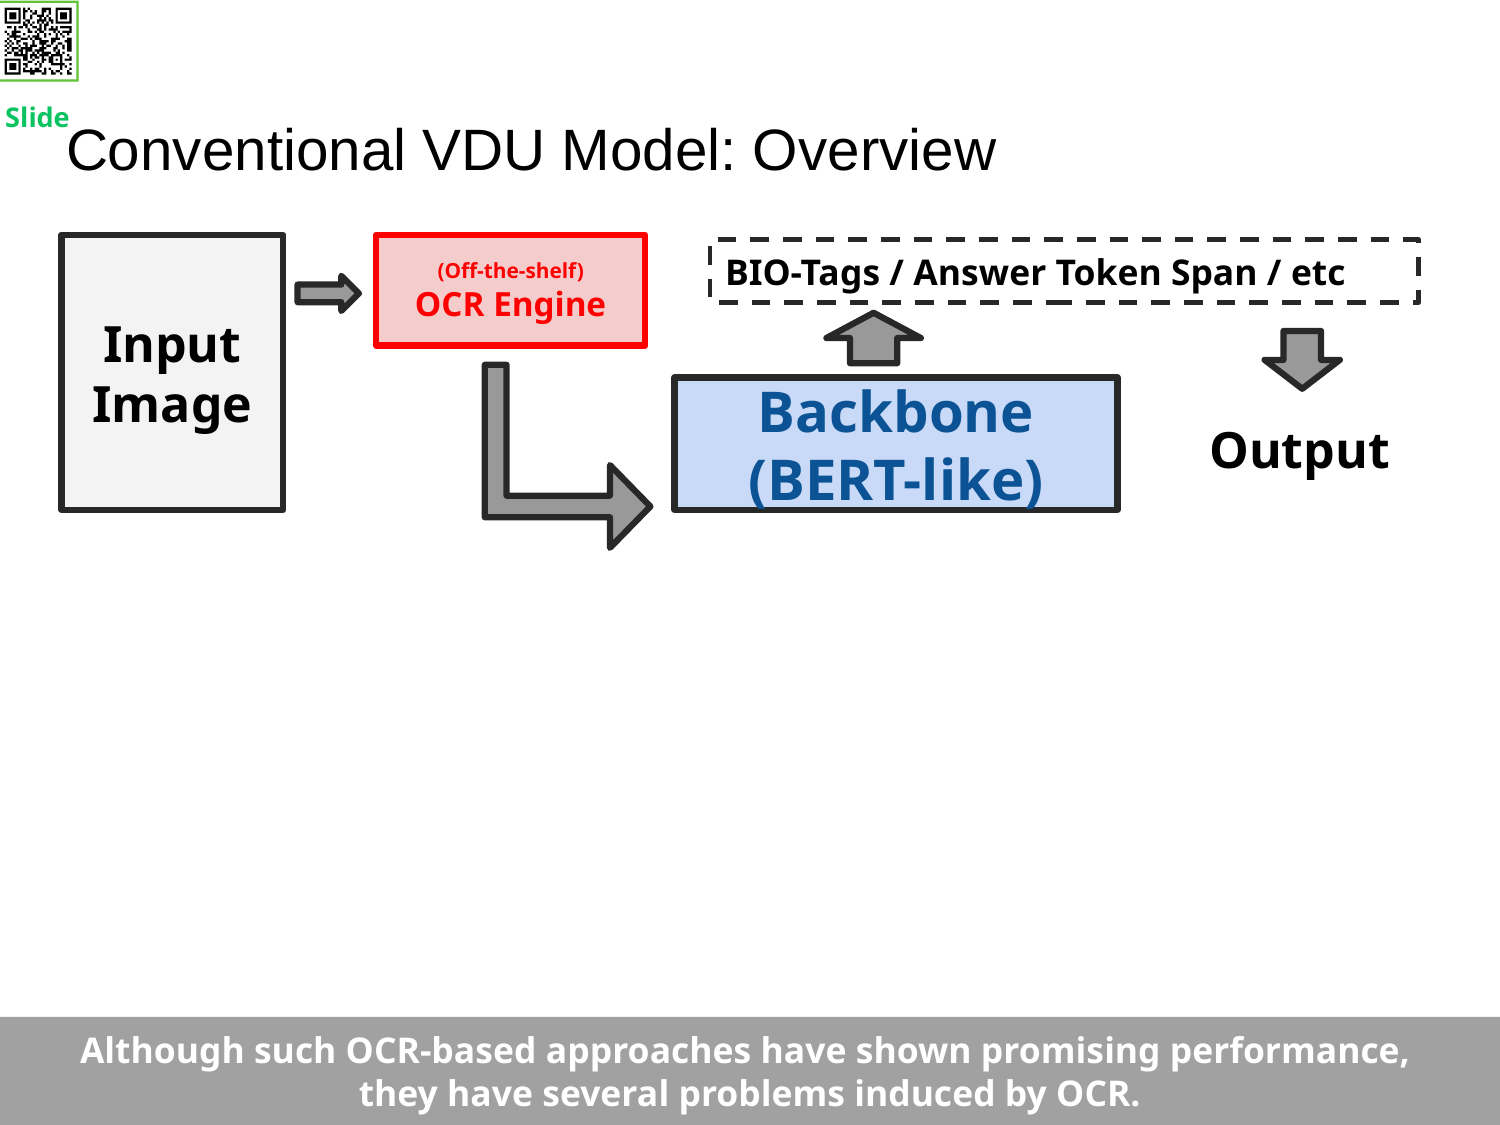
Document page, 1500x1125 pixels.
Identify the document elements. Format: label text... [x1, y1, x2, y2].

text_box [1264, 331, 1340, 389]
text_box Although such OCR-based approaches have shown promising performance, they have several problems induced by OCR. [0, 1016, 1500, 1125]
text_box [297, 275, 359, 311]
text_box BIO-Tags / Answer Token Span / etc [710, 239, 1419, 303]
text_box (Off-the-shelf) OCR Engine [376, 234, 646, 346]
text_box Input Image [61, 234, 284, 510]
title Conventional VDU Model: Overview [51, 97, 1449, 223]
text_box Slide [0, 69, 100, 149]
picture [0, 0, 80, 83]
text_box Output [1194, 403, 1500, 494]
text_box Backbone (BERT-like) [674, 377, 1118, 510]
text_box [484, 364, 651, 548]
text_box [826, 312, 921, 364]
